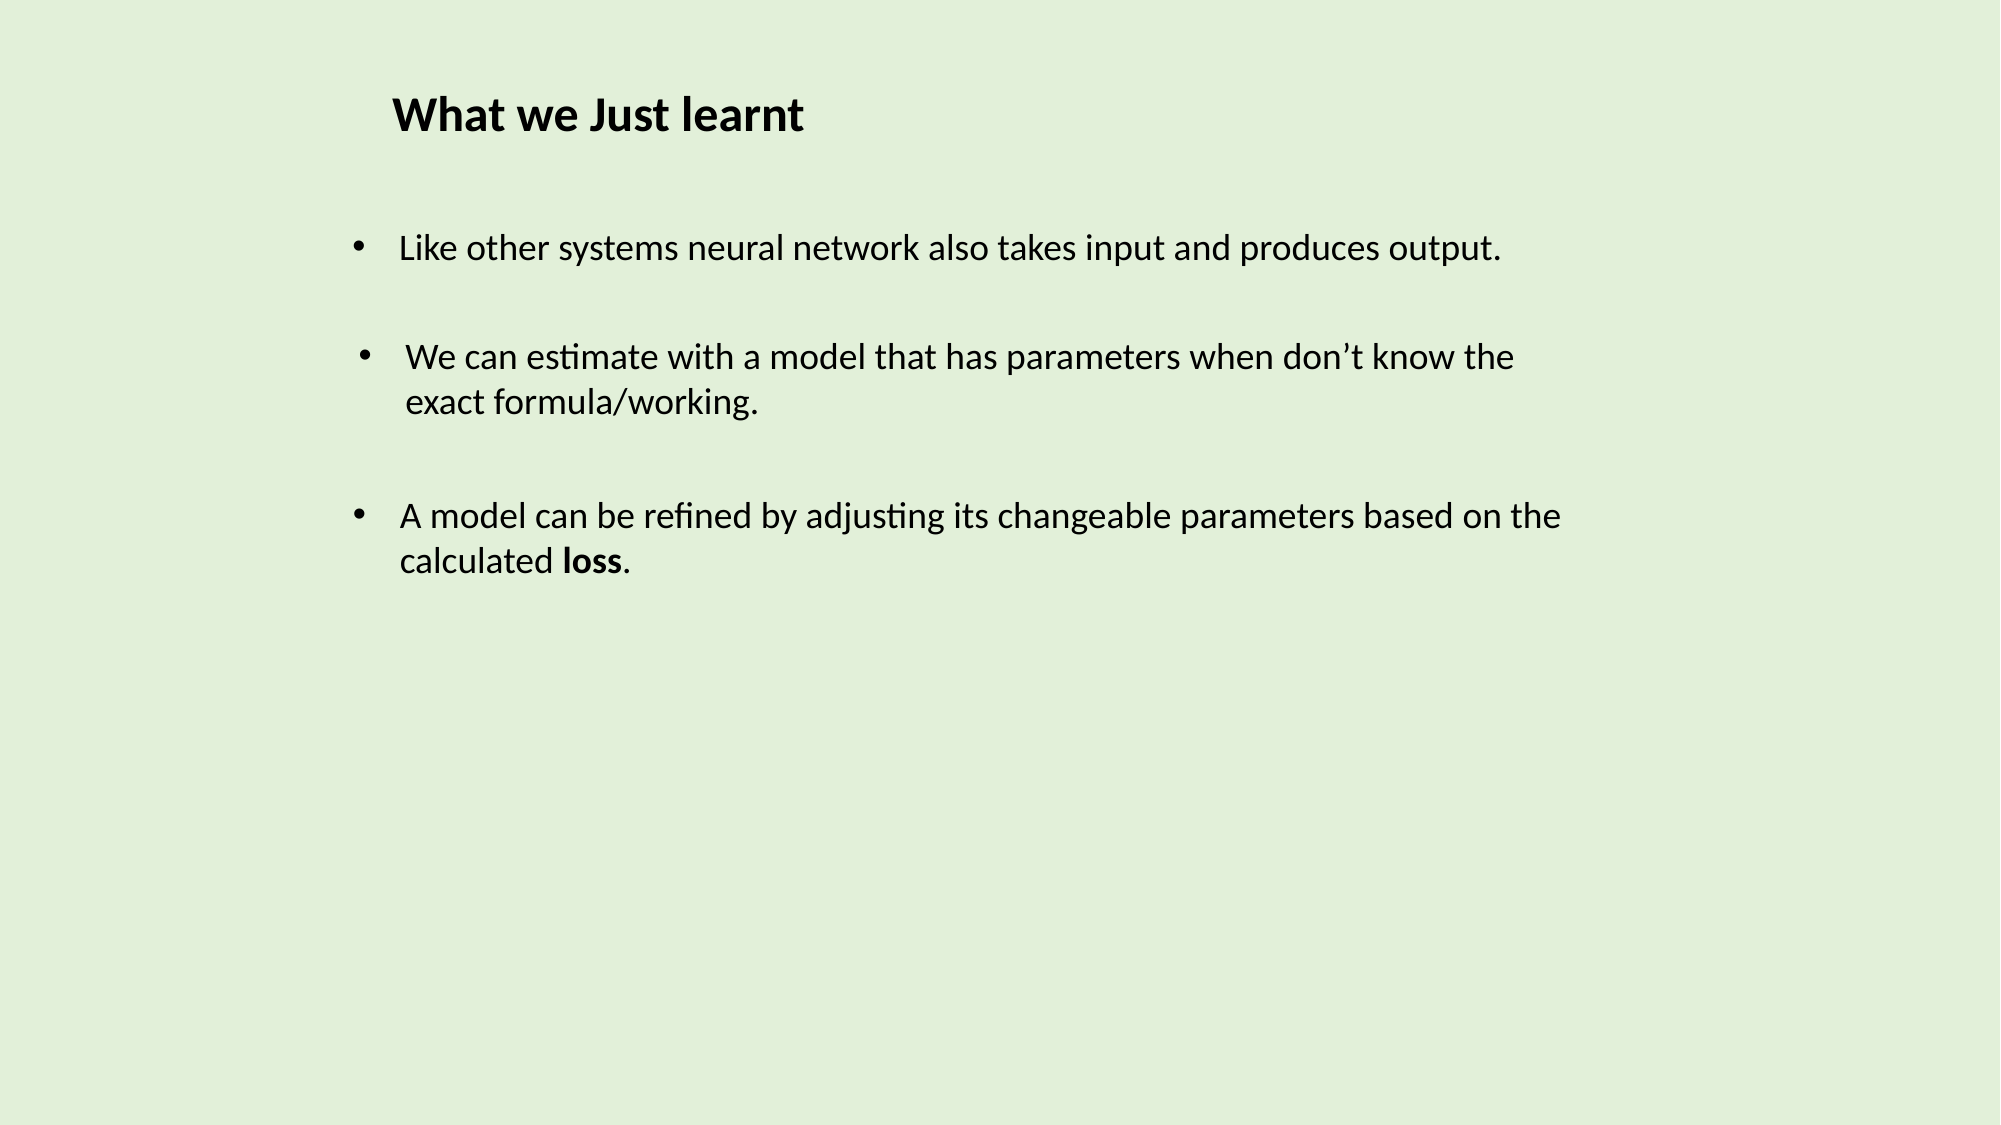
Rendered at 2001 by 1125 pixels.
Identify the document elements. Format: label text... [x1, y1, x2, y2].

text_box A model can be refined by adjusting its changeable parameters based on the calculated loss. [338, 483, 1602, 589]
text_box What we Just learnt [377, 73, 1517, 149]
text_box Like other systems neural network also takes input and produces output. [337, 215, 1601, 276]
text_box We can estimate with a model that has parameters when don’t know the exact formula/working. [343, 324, 1607, 430]
